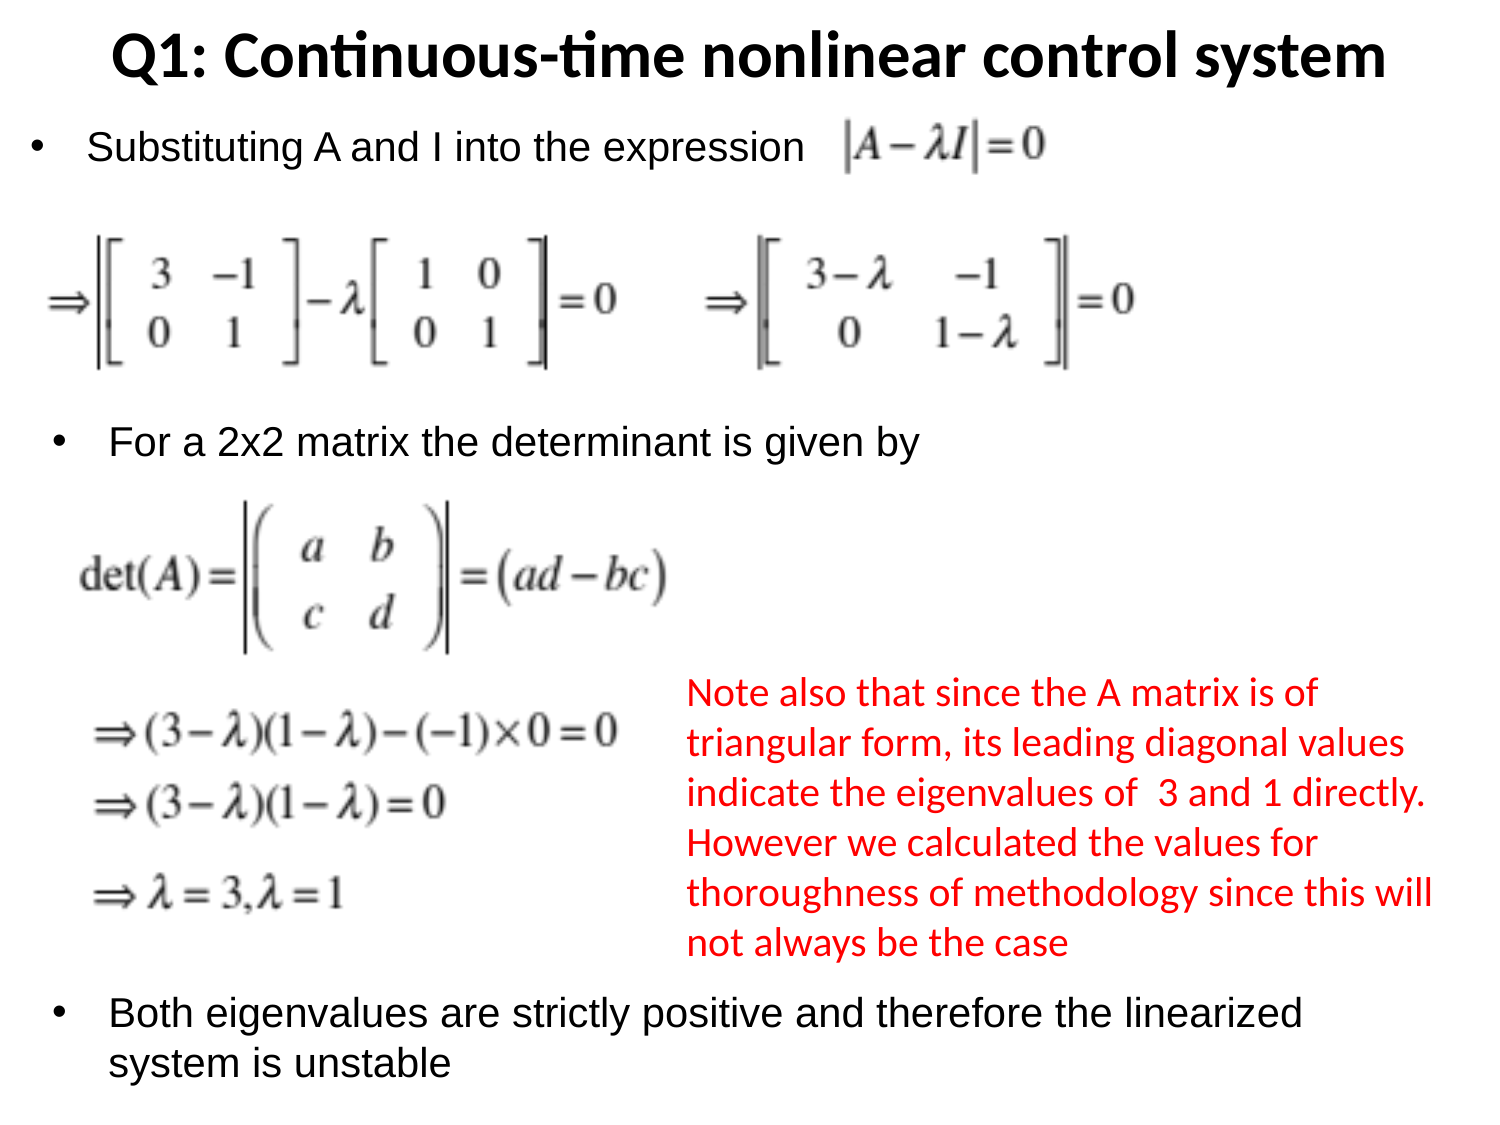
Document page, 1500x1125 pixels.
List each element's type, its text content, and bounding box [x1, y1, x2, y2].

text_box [840, 112, 1050, 179]
text_box Substituting A and I into the expression [15, 112, 838, 178]
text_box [74, 489, 672, 662]
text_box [42, 225, 626, 377]
text_box Note also that since the A matrix is of triangular form, its leading diagonal values indicate the eigenvalues of 3 and 1 directly. However we calculated the values for thoroughness of methodology since this will not always be the case [671, 657, 1472, 973]
text_box For a 2x2 matrix the determinant is given by [37, 407, 990, 473]
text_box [89, 865, 347, 921]
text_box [89, 775, 450, 835]
text_box Q1: Continuous-time nonlinear control system [74, 1, 1425, 100]
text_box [89, 704, 626, 764]
text_box Both eigenvalues are strictly positive and therefore the linearized system is unstable [37, 978, 1446, 1094]
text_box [699, 225, 1140, 377]
